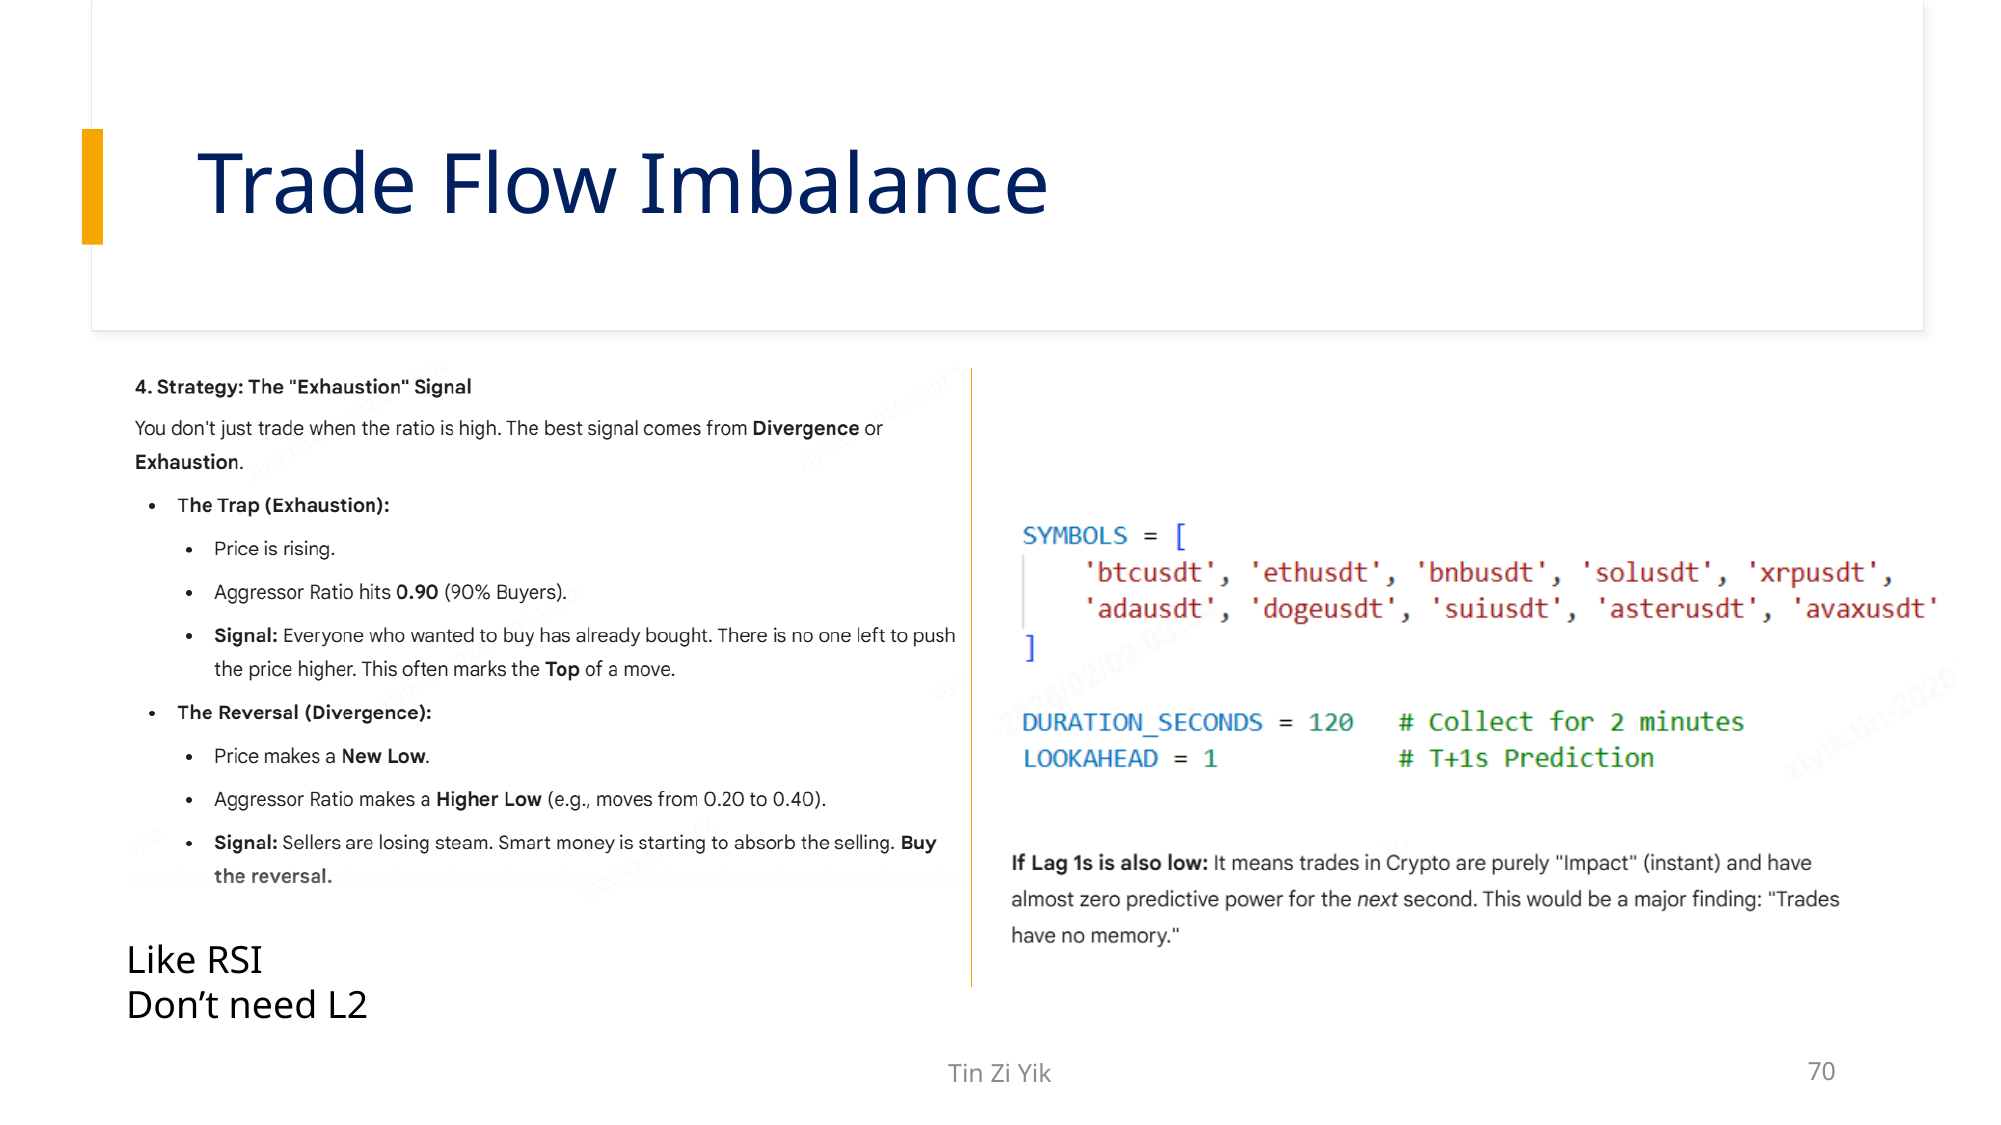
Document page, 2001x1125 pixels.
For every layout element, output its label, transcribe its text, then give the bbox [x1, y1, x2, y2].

text_box Like RSI Don’t need L2 [111, 928, 915, 1034]
footer Tin Zi Yik [662, 1042, 1338, 1103]
title Trade Flow Imbalance [183, 90, 1909, 284]
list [128, 367, 967, 898]
slide_number 70 [1401, 1042, 1851, 1103]
picture [999, 516, 1955, 786]
picture [999, 842, 1849, 954]
